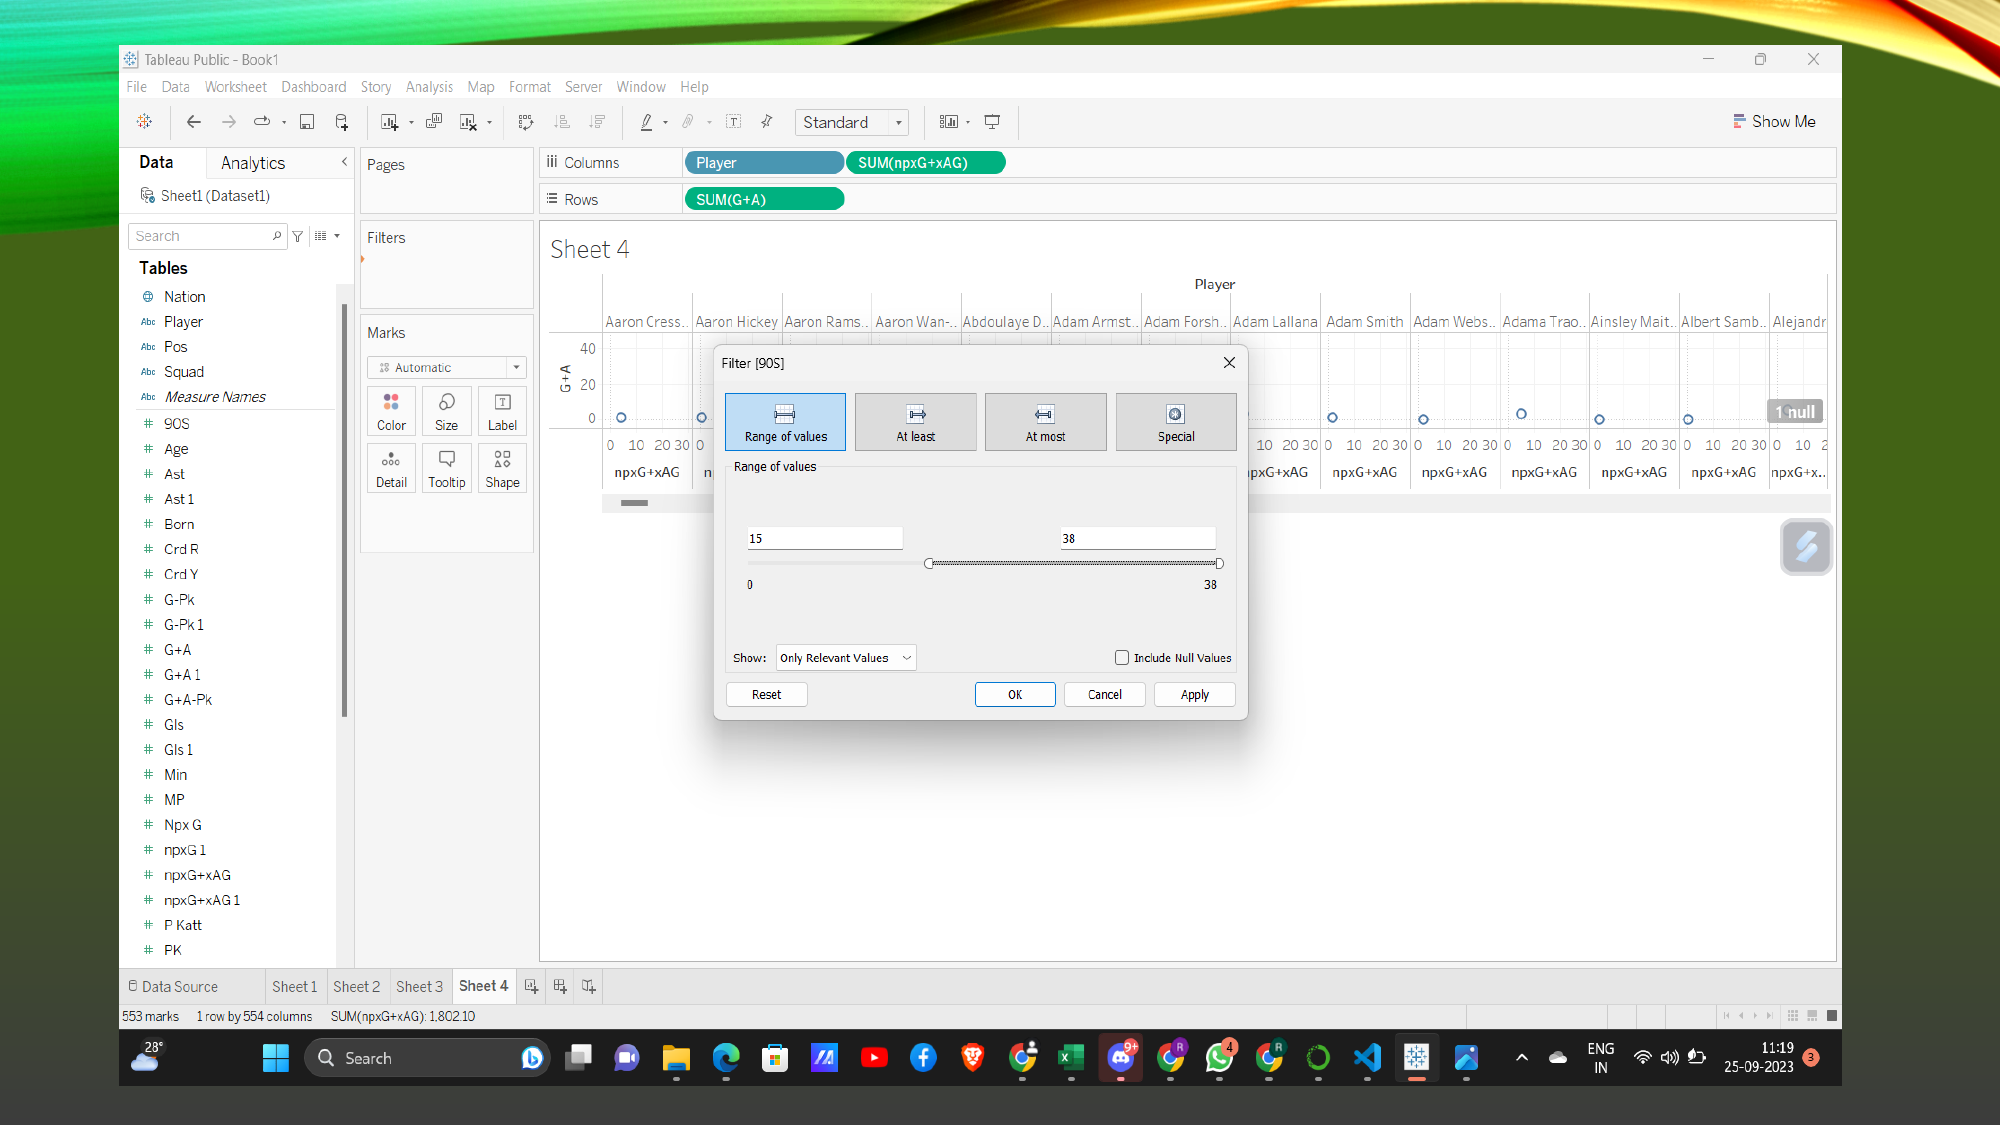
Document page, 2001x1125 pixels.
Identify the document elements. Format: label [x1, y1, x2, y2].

list [119, 44, 1843, 1086]
picture [0, 0, 2000, 237]
